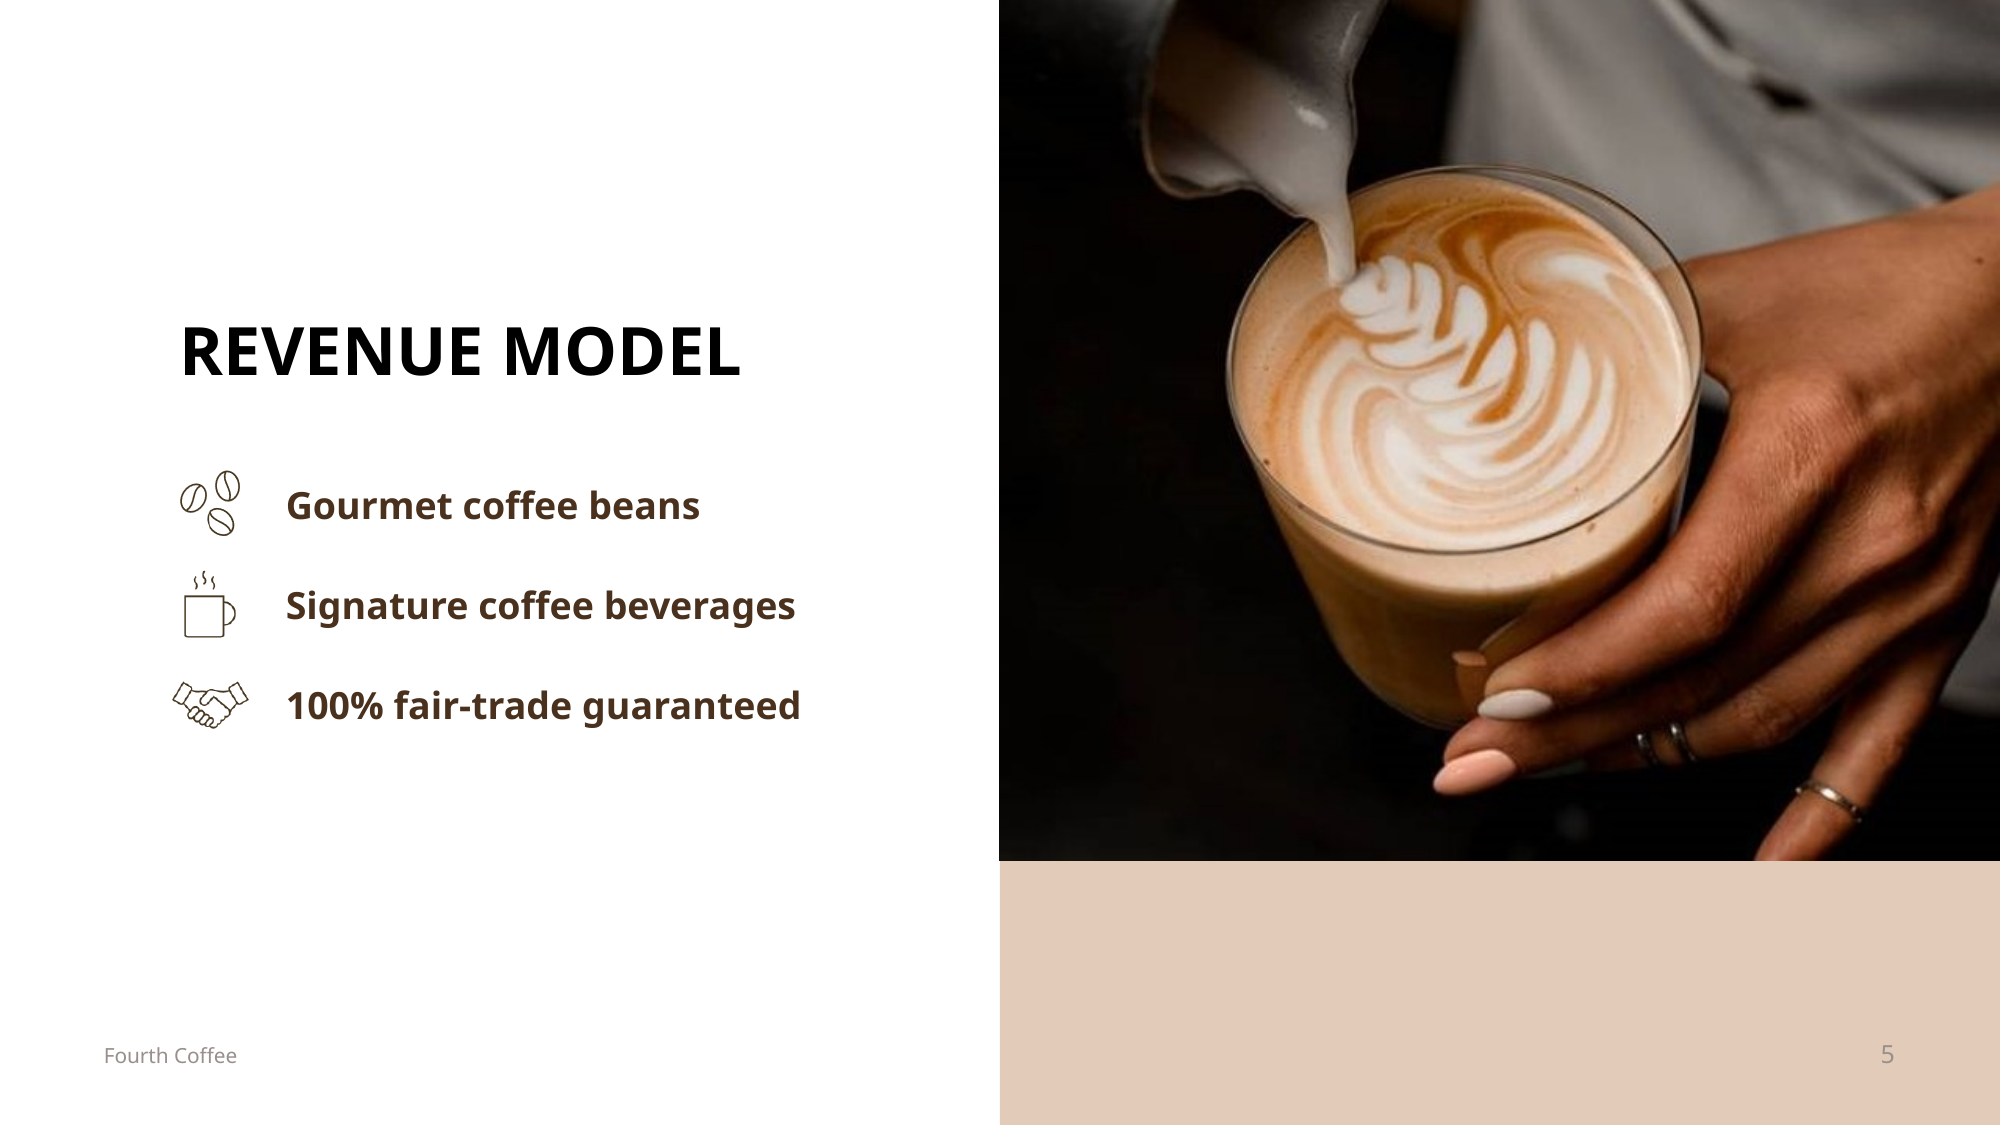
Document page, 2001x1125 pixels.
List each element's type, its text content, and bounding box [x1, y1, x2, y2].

picture [999, 0, 2000, 861]
list Gourmet coffee beans [270, 460, 974, 550]
list 100% fair-trade guaranteed [270, 660, 974, 749]
footer Fourth Coffee [89, 1025, 764, 1086]
title Revenue model [164, 296, 974, 401]
picture [170, 563, 250, 644]
slide_number 5 [1459, 1025, 1910, 1086]
picture [170, 664, 250, 745]
list Signature coffee beverages [270, 560, 974, 649]
picture [170, 462, 250, 543]
